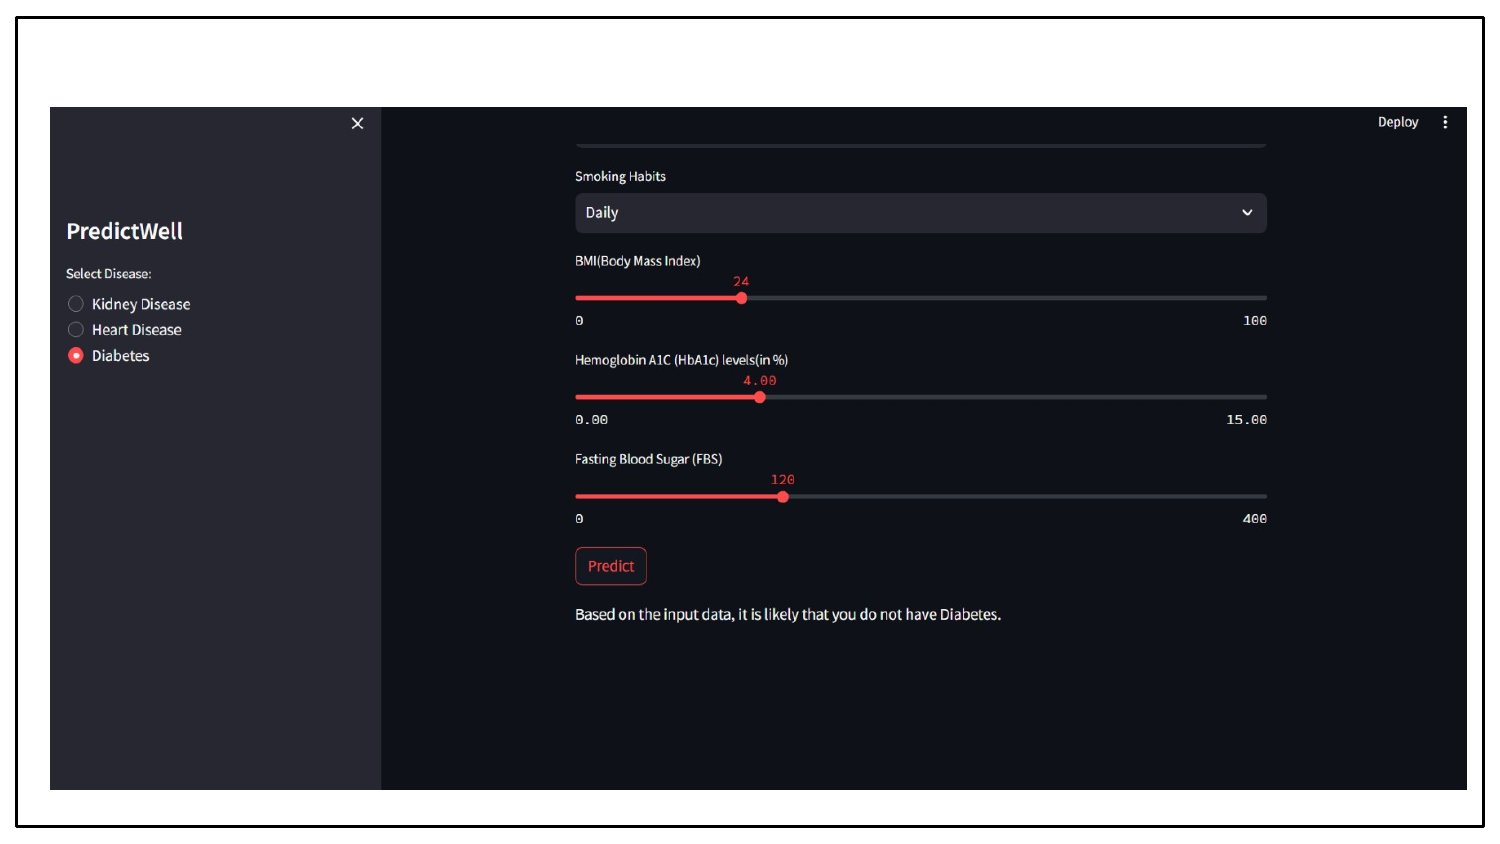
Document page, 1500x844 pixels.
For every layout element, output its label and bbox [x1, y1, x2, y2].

picture [50, 107, 1467, 790]
